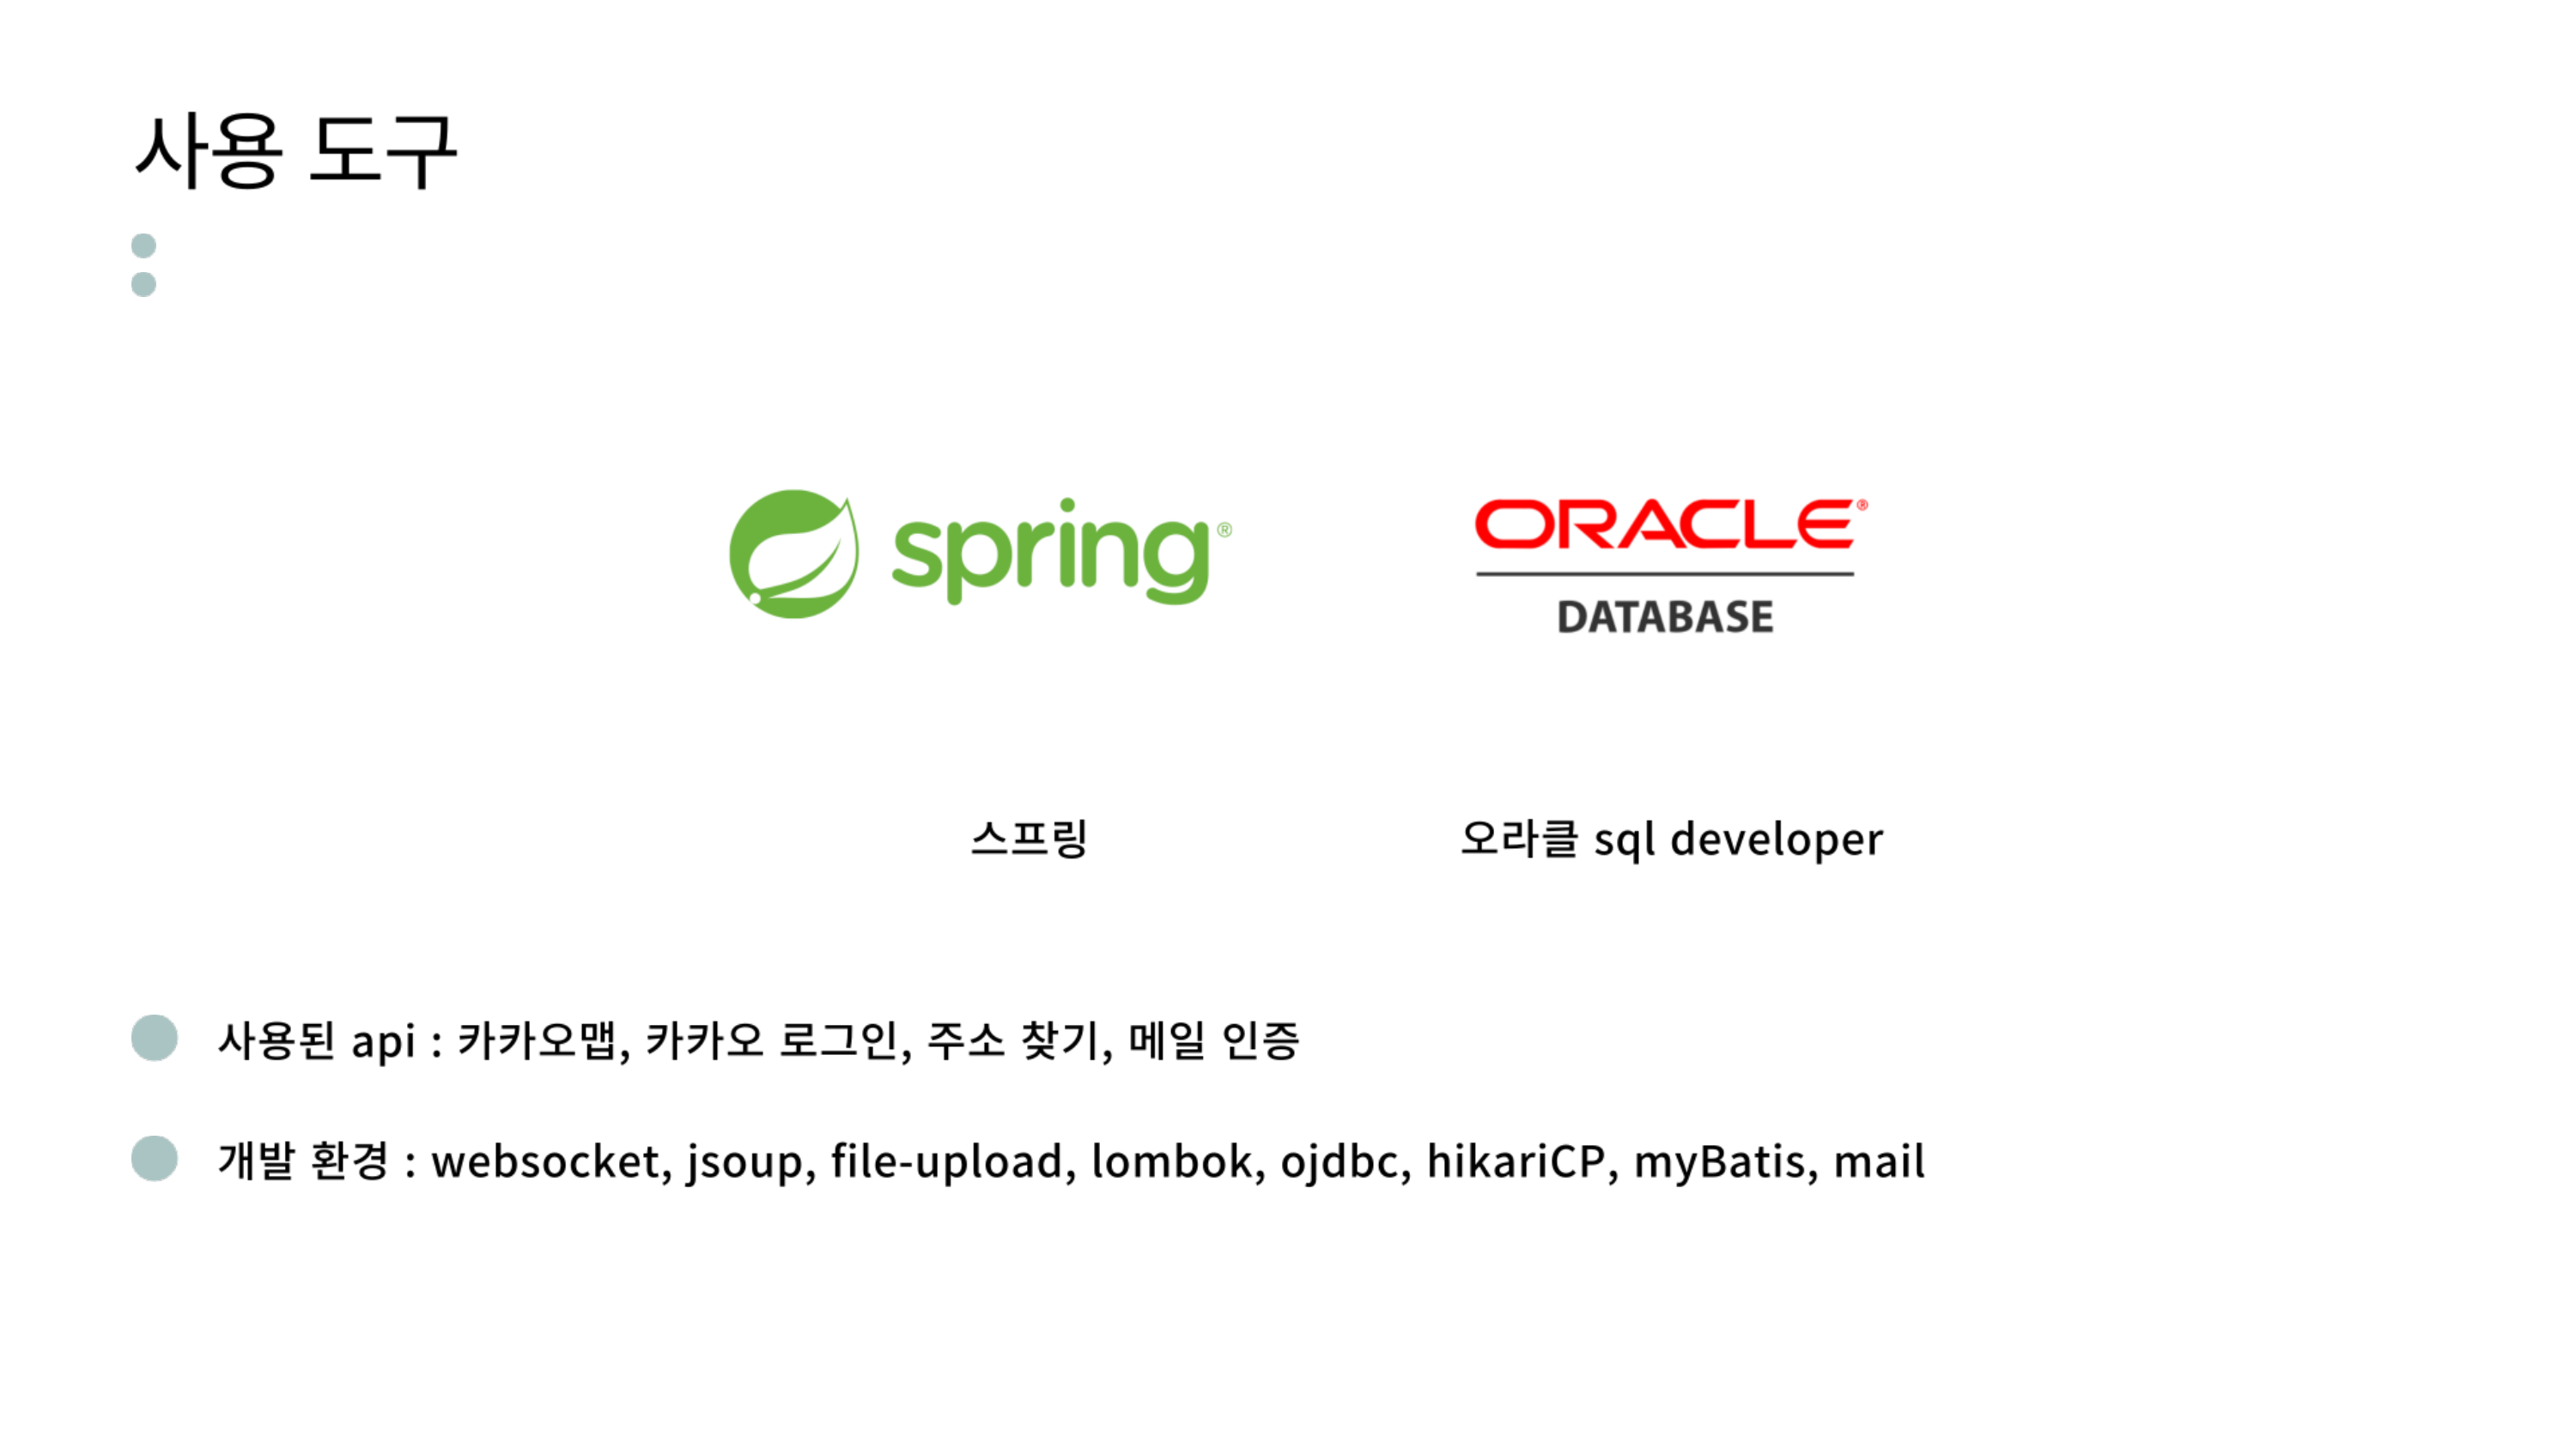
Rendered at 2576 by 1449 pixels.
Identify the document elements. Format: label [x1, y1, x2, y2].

picture [1429, 798, 1905, 890]
picture [210, 1002, 1322, 1088]
picture [118, 73, 497, 228]
text_box [131, 233, 157, 297]
text_box [131, 1015, 179, 1062]
text_box [546, 336, 1232, 772]
text_box [131, 1135, 179, 1183]
picture [940, 801, 1107, 880]
picture [210, 1123, 1947, 1210]
text_box [1236, 324, 2107, 810]
